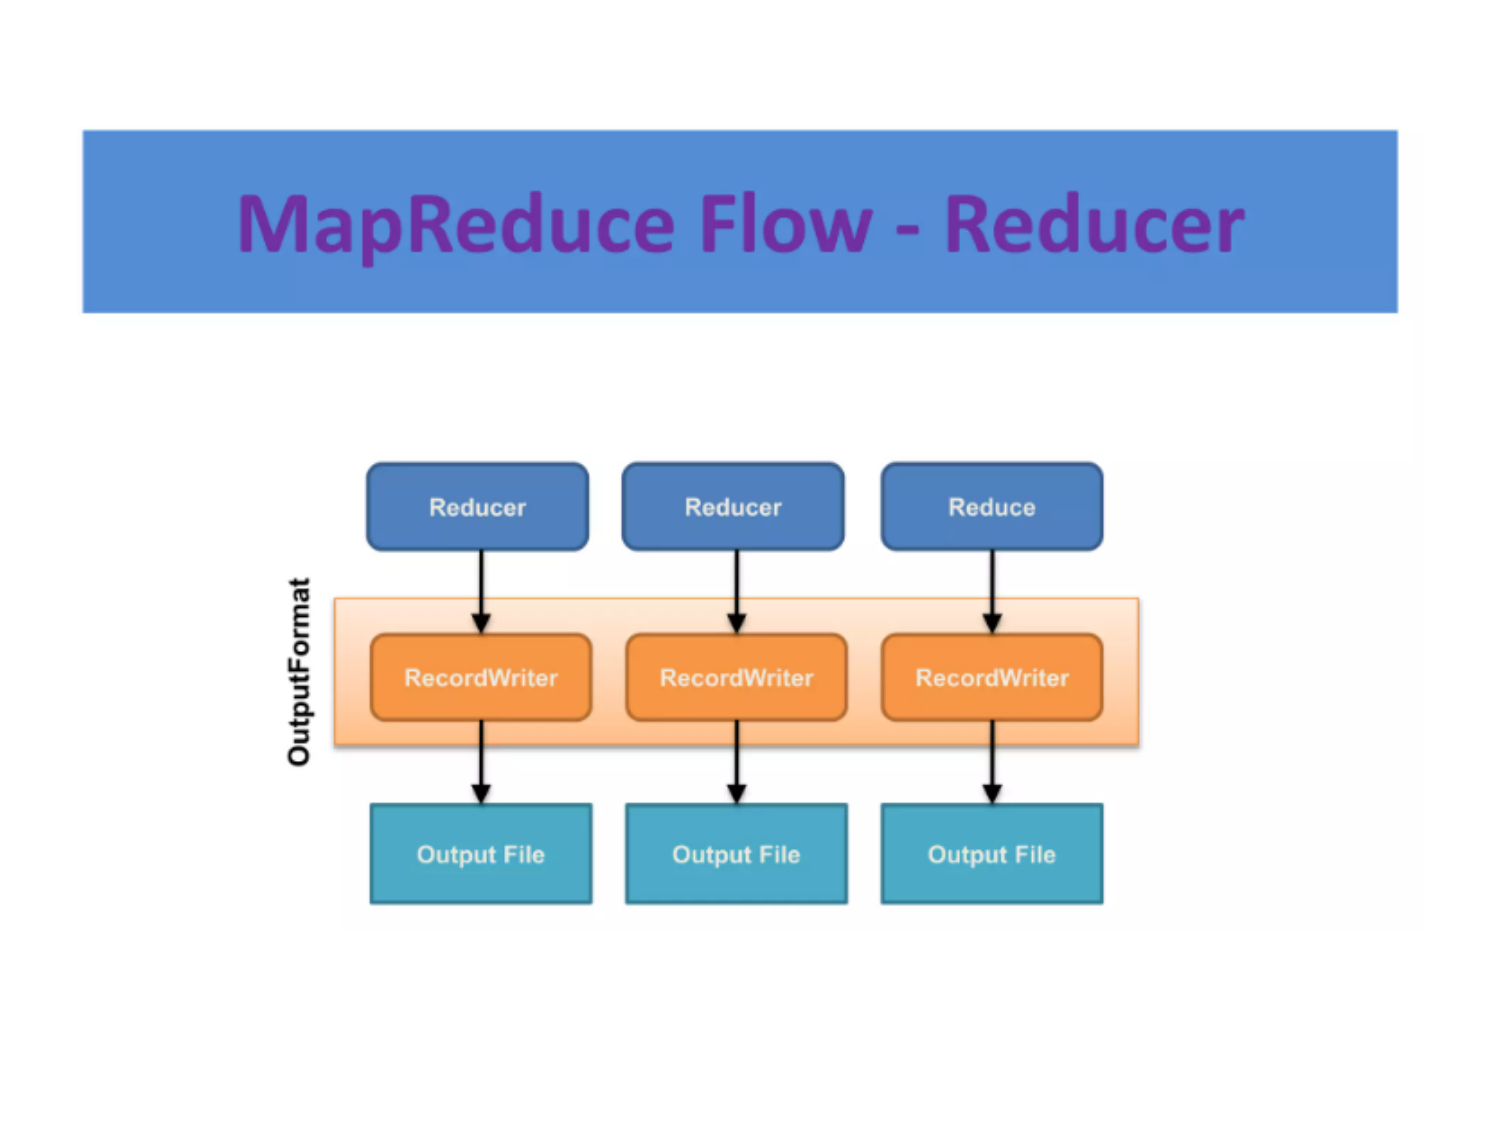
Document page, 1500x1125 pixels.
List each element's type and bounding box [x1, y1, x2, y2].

list [49, 112, 1424, 931]
